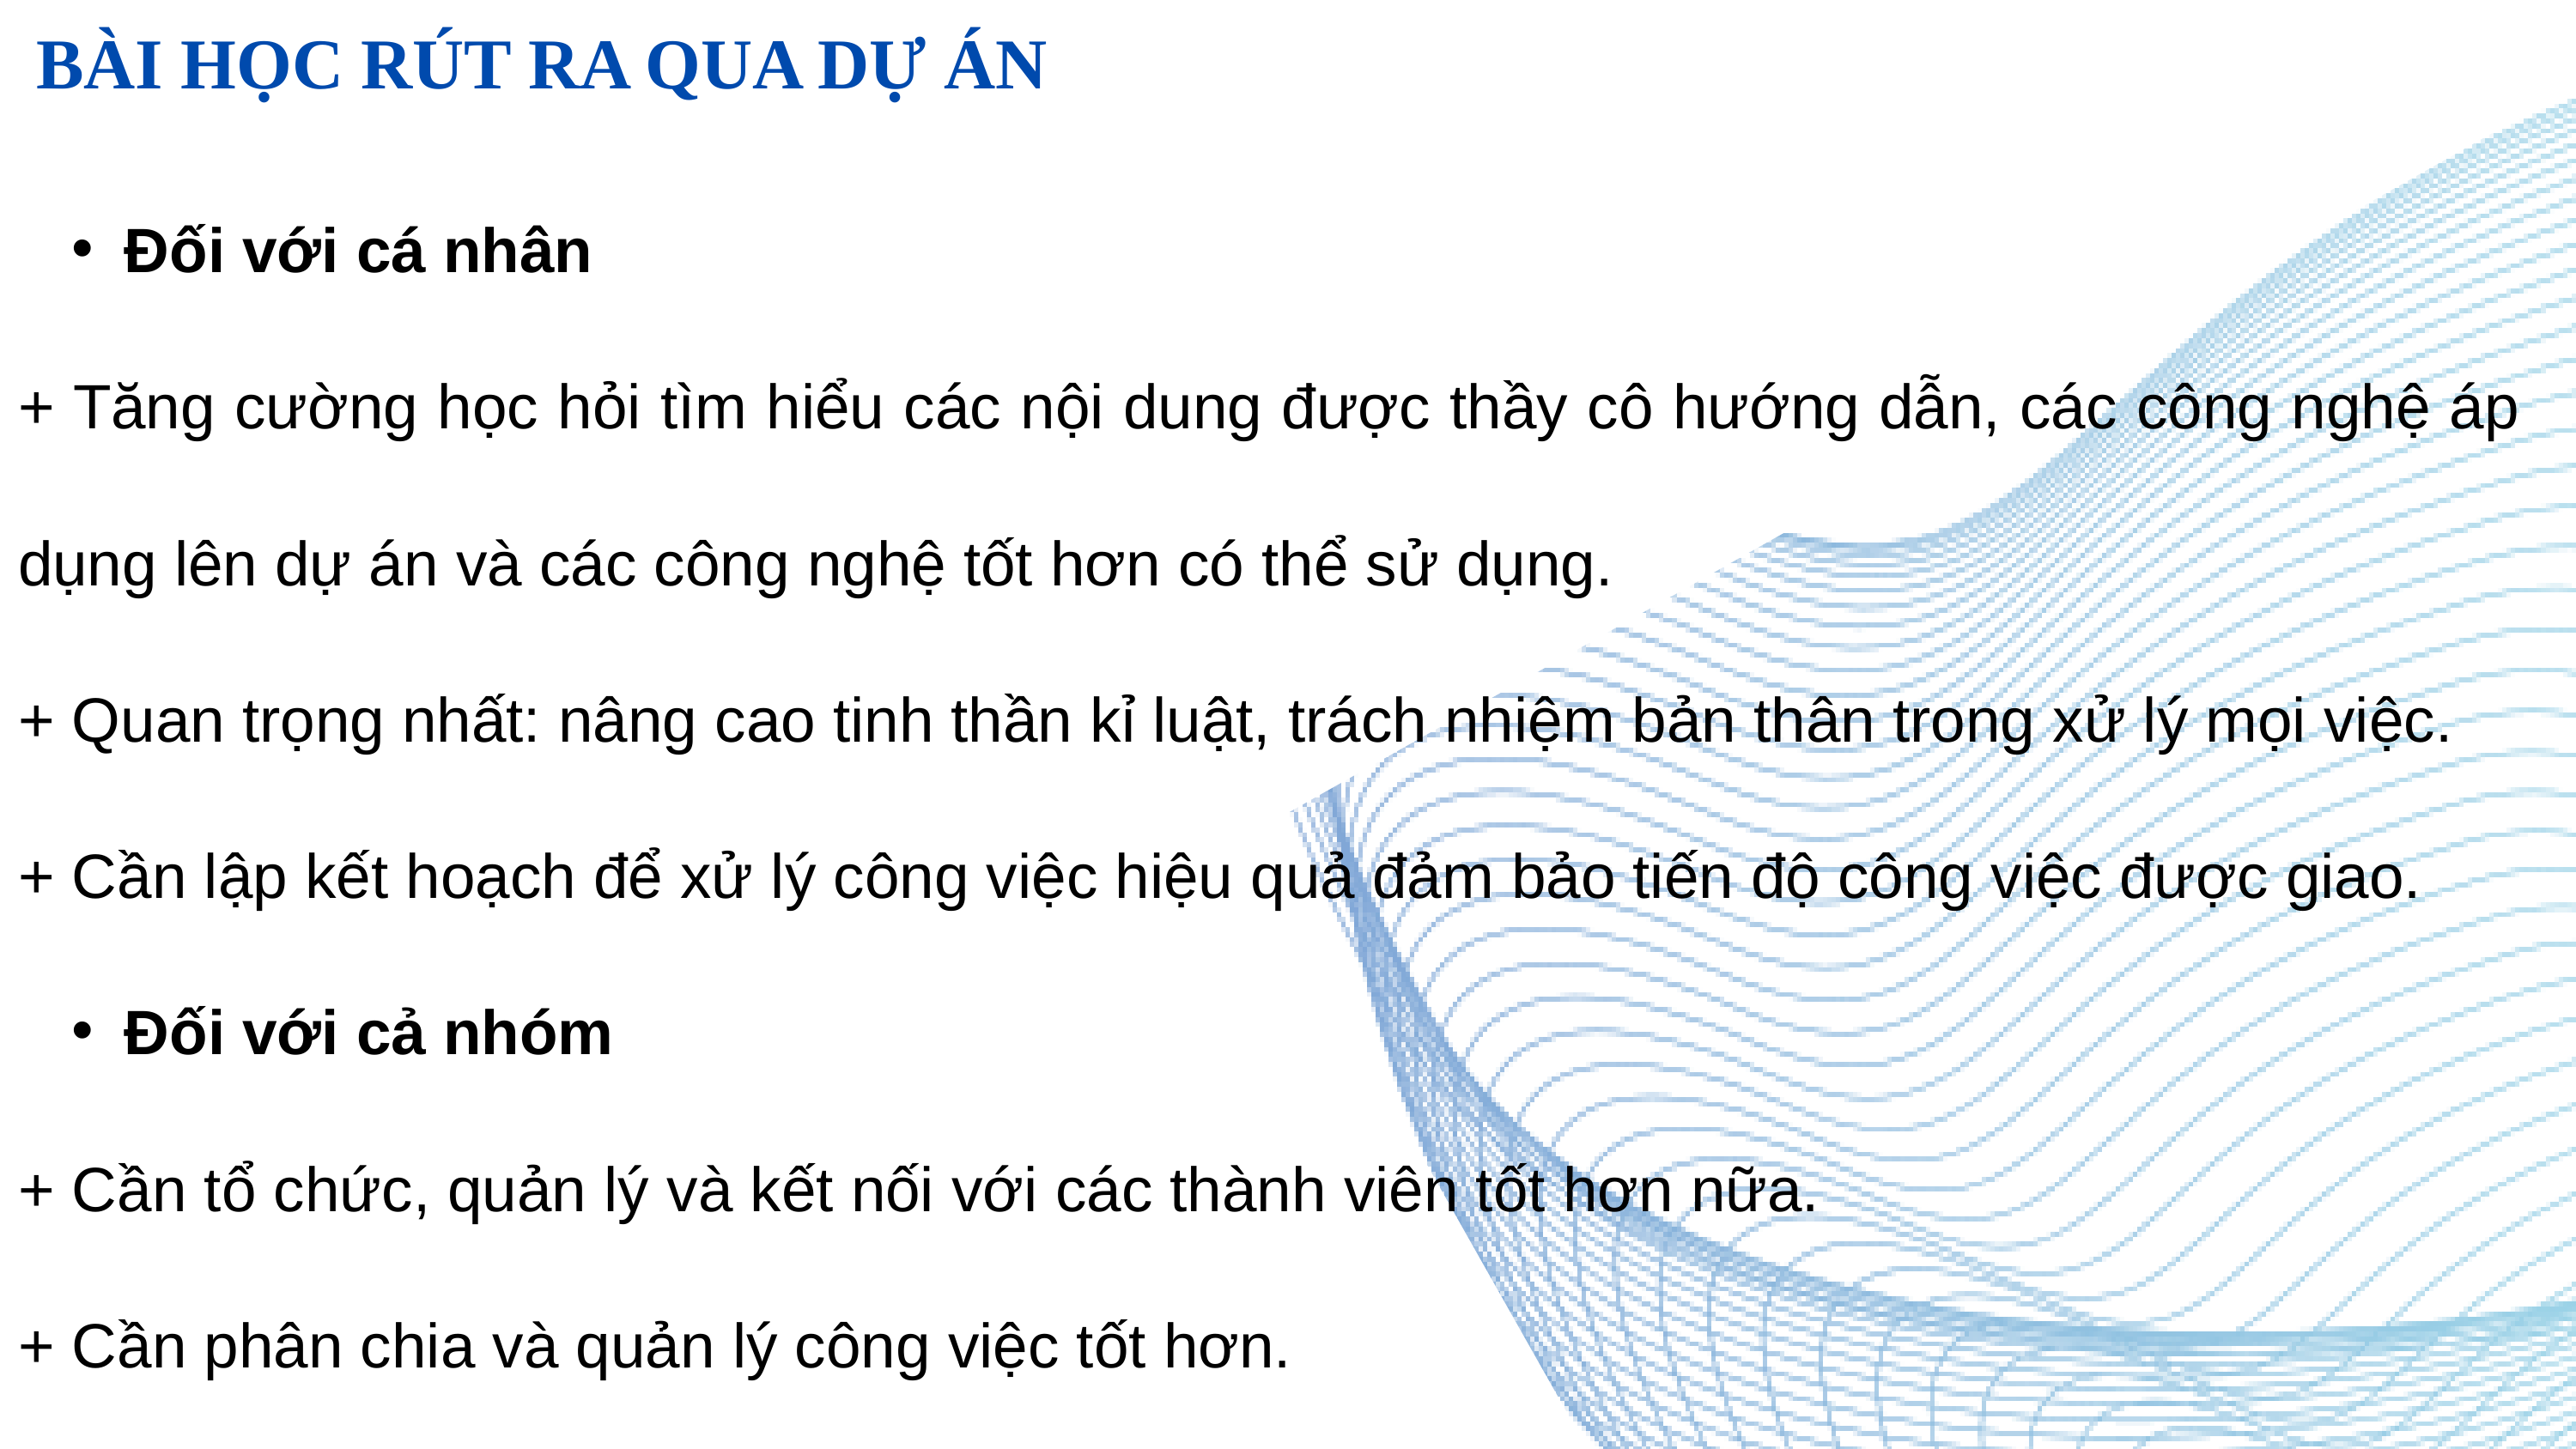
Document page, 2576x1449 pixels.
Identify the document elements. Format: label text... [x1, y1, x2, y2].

text_box BÀI HỌC RÚT RA QUA DỰ ÁN [36, 31, 2504, 104]
text_box Đối với cá nhân + Tăng cường học hỏi tìm hiểu các nội dung được thầy cô hướng dẫn, các công nghệ áp dụng lên dự án và các công nghệ tốt hơn có thể sử dụng. + Quan trọng nhất: nâng cao tinh thần kỉ luật, trách nhiệm bản thân trong xử lý mọi việc. + Cần lập kết hoạch để xử lý công việc hiệu quả đảm bảo tiến độ công việc được giao. Đối với cả nhóm + Cần tổ chức, quản lý và kết nối với các thành viên tốt hơn nữa. + Cần phân chia và quản lý công việc tốt hơn. [18, 128, 2522, 1380]
text_box [1548, 86, 2576, 1449]
